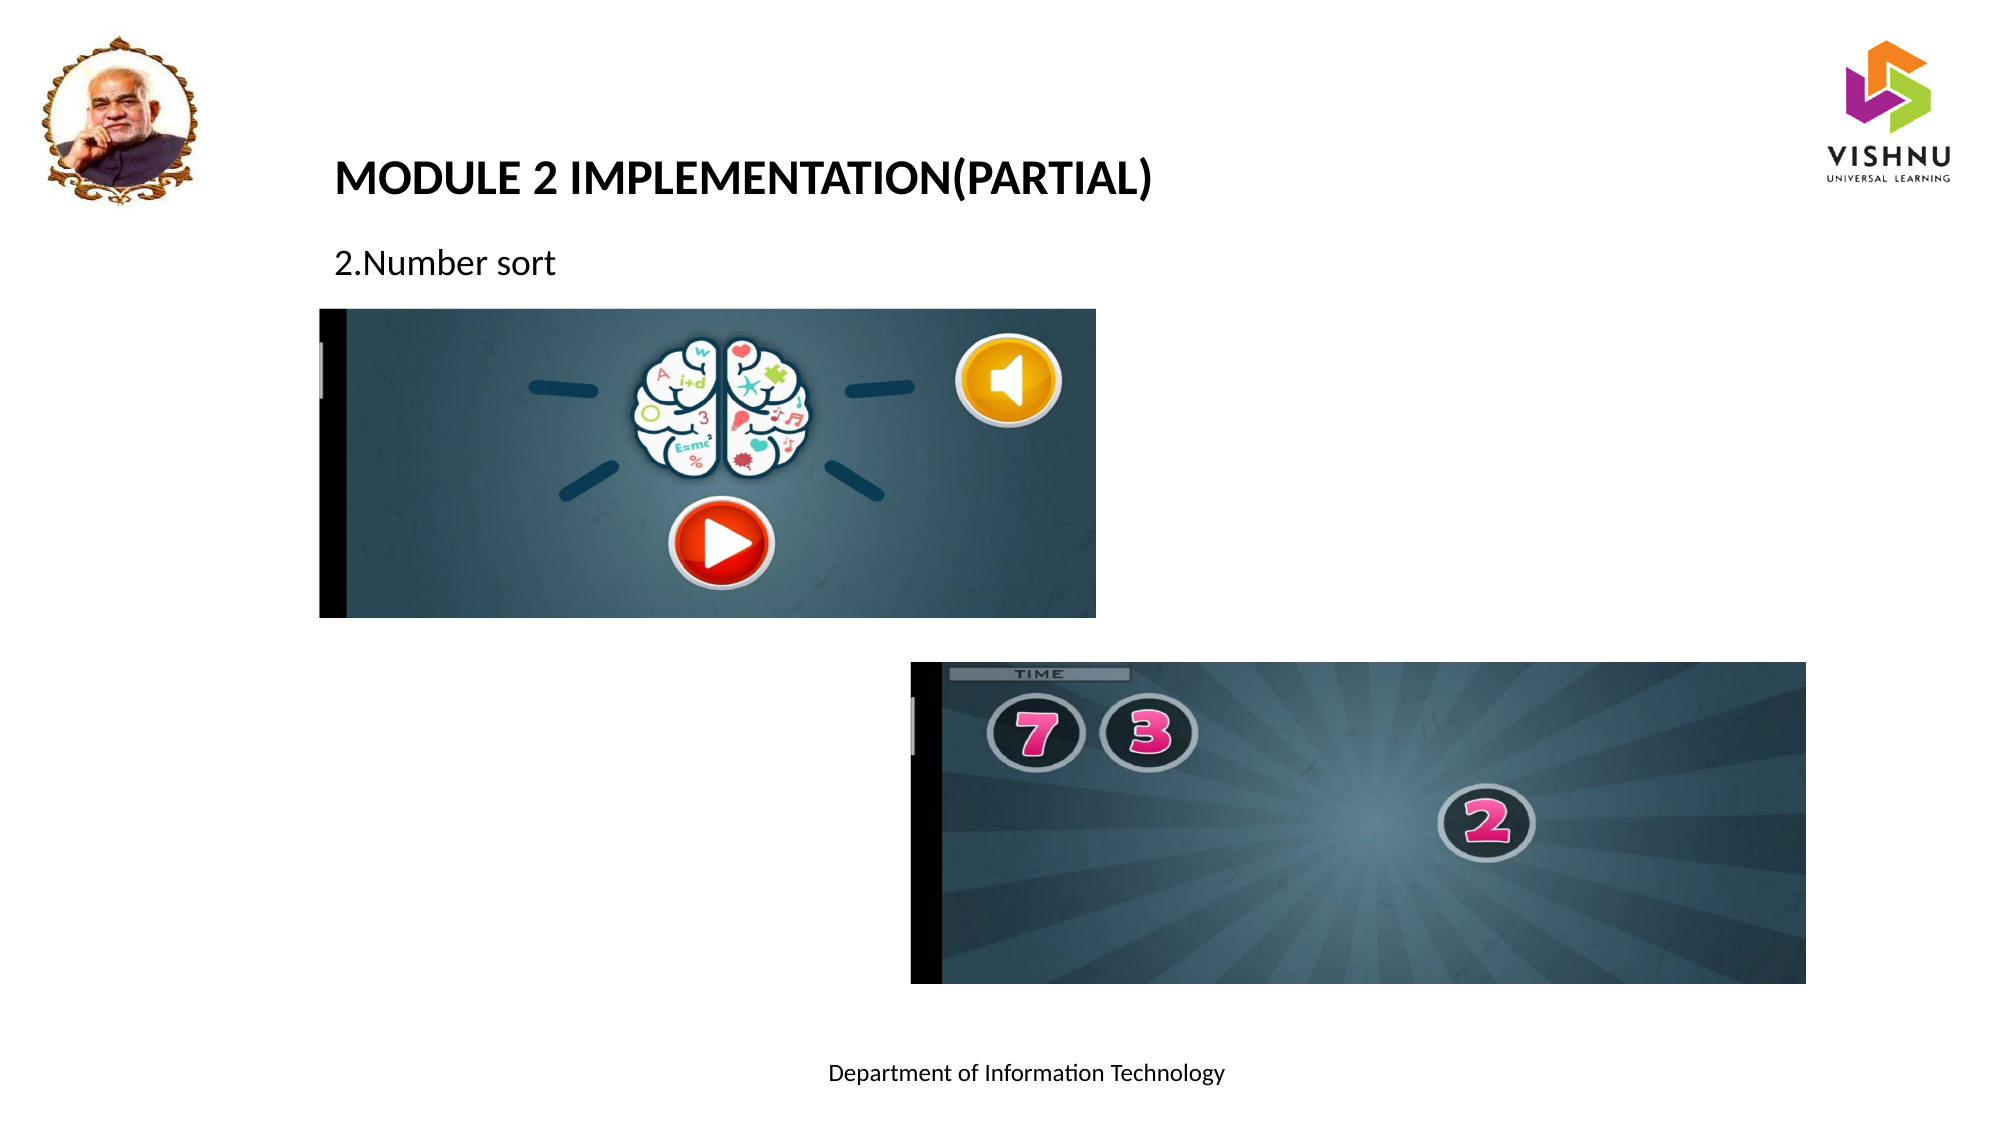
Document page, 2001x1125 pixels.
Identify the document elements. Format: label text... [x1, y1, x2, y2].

text_box MODULE 2 IMPLEMENTATION(PARTIAL) [319, 137, 553, 213]
picture [320, 74, 1096, 851]
text_box MODULE 2 IMPLEMENTATION(PARTIAL) [863, 137, 1169, 213]
text_box Department of Information Technology [813, 1049, 1197, 1124]
picture [31, 27, 211, 214]
text_box 2.Number sort [319, 230, 553, 291]
picture [1805, 20, 1974, 188]
picture [912, 374, 1805, 1125]
